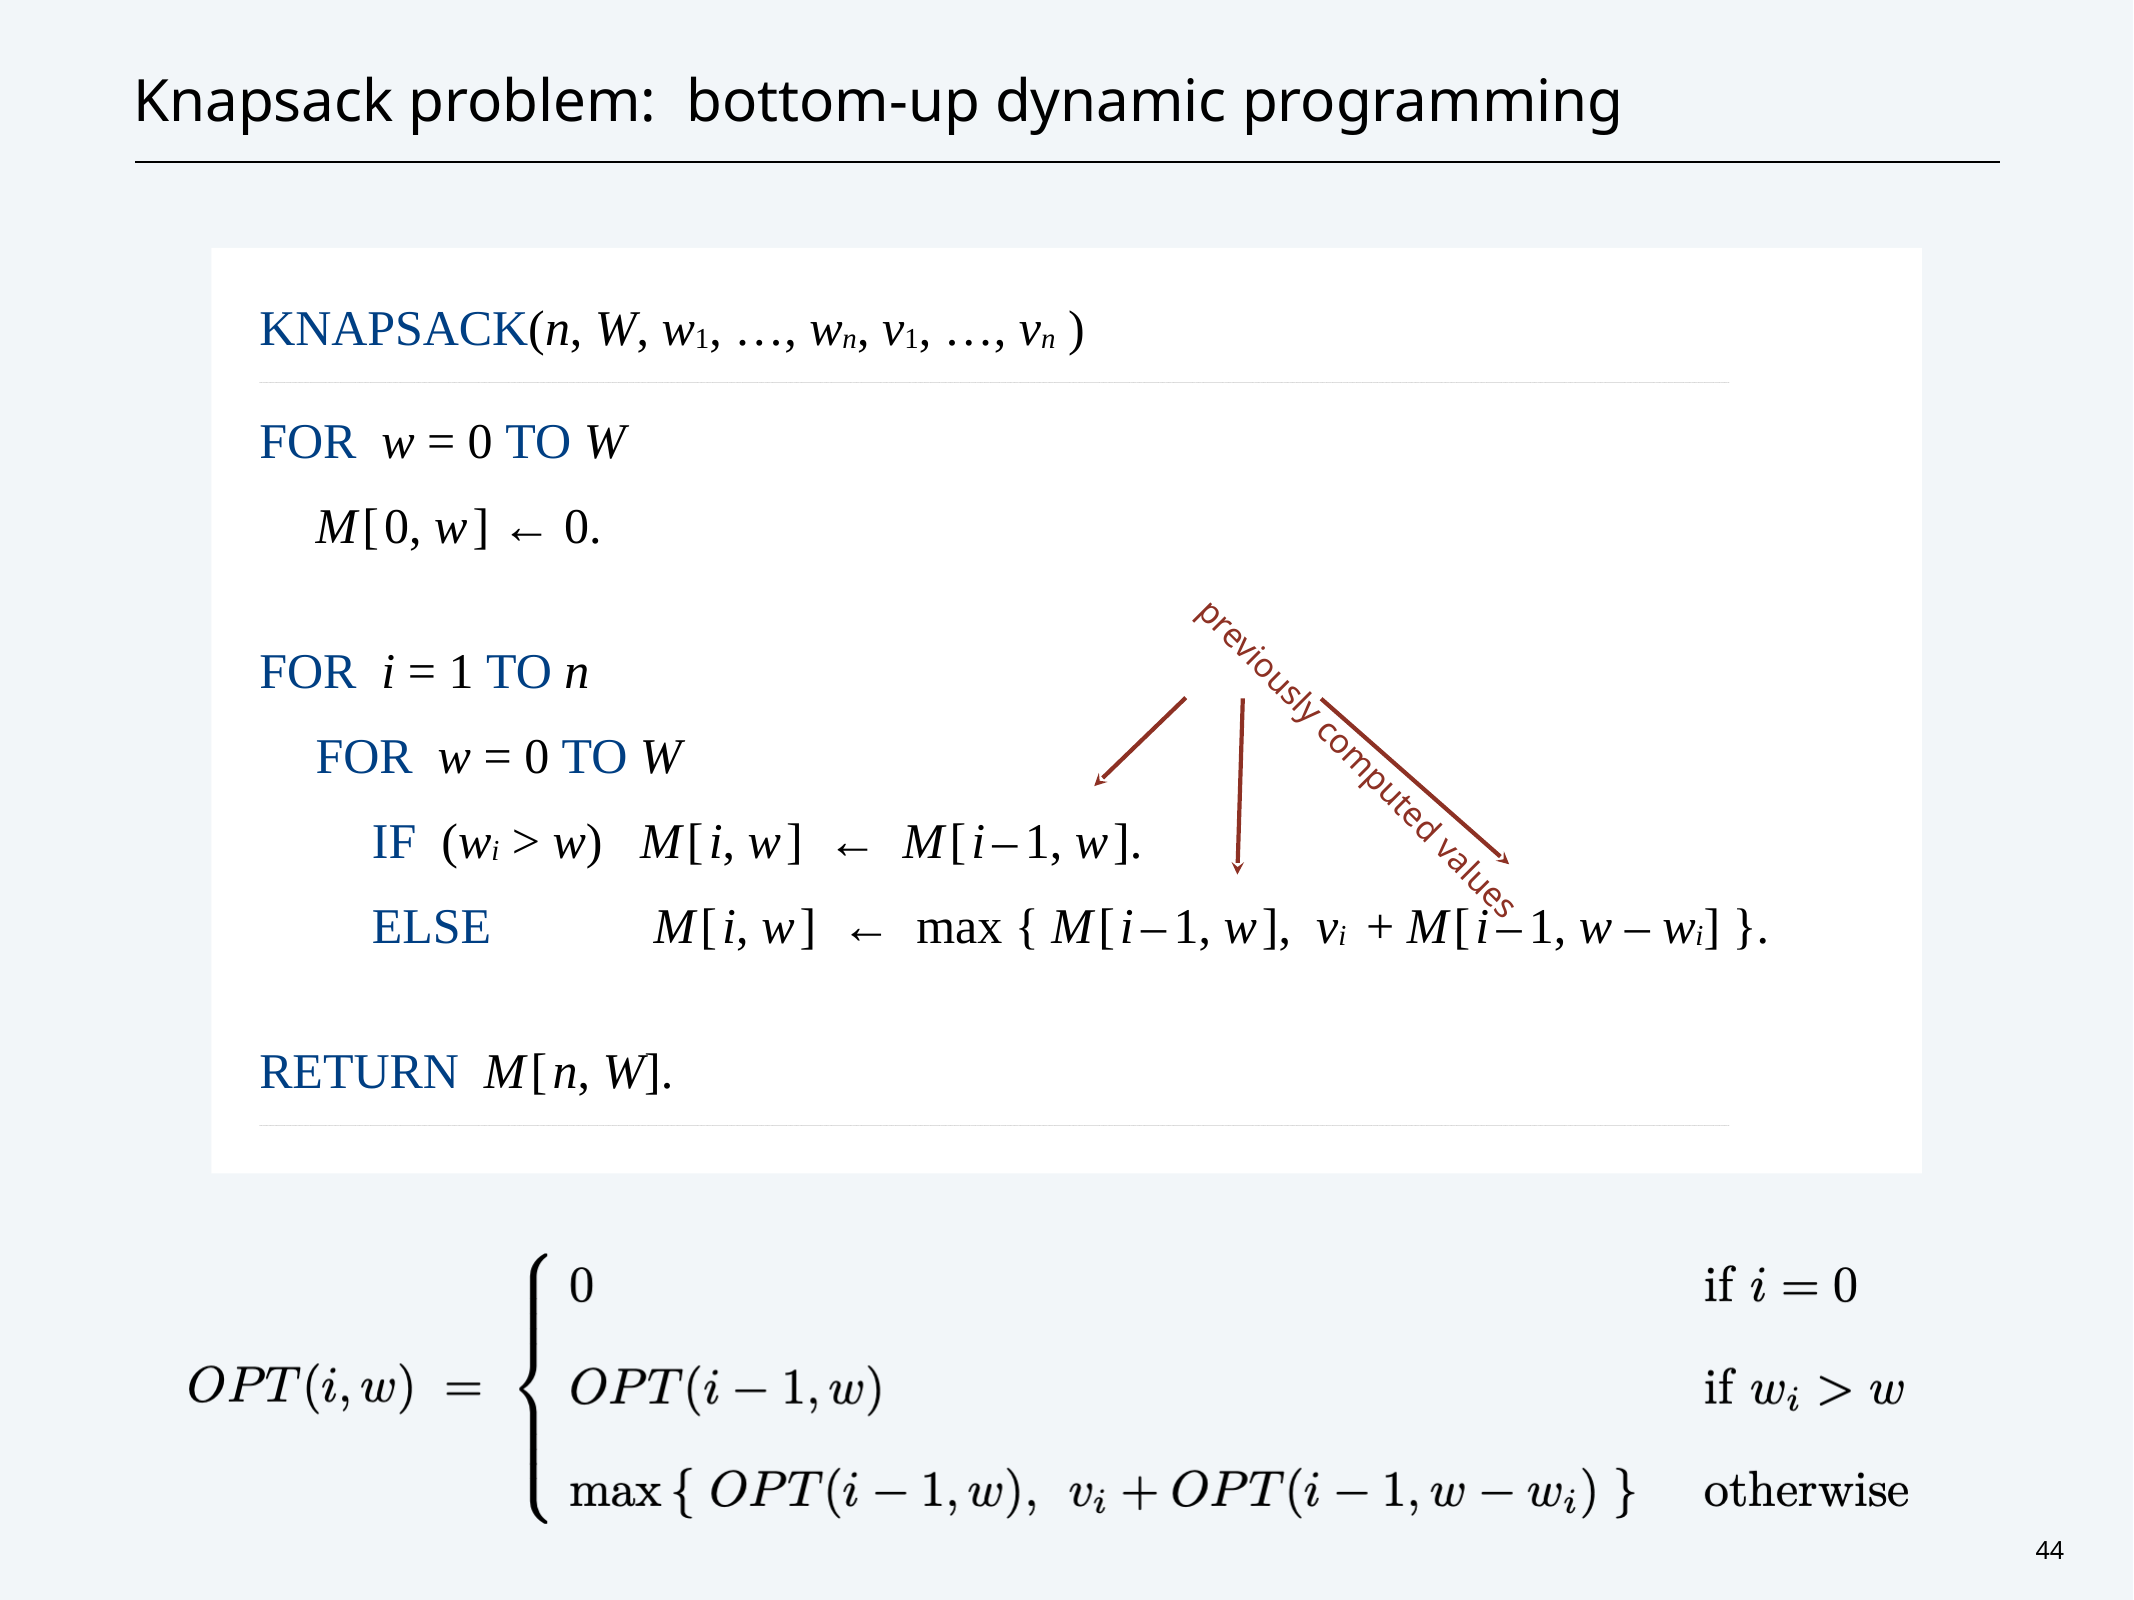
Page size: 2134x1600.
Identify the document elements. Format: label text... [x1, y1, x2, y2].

slide_number 44 [2028, 1532, 2072, 1576]
text_box Knapsack(n, W, w1, …, wn, v1, …, vn ) __________________________________________________________________________________________________________________________________________________________________________________________________________________________________________________________________________________________________________________________________________________________________________________________________________________________________________________________________________________________________________________________________________________________________________________________________________________________________________________________________________________________________________________________________________________________________________________________________________________________________________________________________________________________________________________________________________________________________________________________________________________________________________________________________________________________________________________________________________________________________________________________________________________________________________________________________________________________________________________________________________________________________________________________________________________________________________________________________________________________________________________________________________ For w = 0 to W M[0, w] ← 0. For i = 1 to n For w = 0 to W If (wi > w) M[i, w] ← M[i – 1, w]. Else M[i, w] ← max { M[i – 1, w], vi + M[i – 1, w – wi] }. Return M[n, W]. __________________________________________________________________________________________________________________________________________________________________________________________________________________________________________________________________________________________________________________________________________________________________________________________________________________________________________________________________________________________________________________________________________________________________________________________________________________________________________________________________________________________________________________________________________________________________________________________________________________________________________________________________________________________________________________________________________________________________________________________________________________________________________________________________________________________________________________________________________________________________________________________________________________________________________________________________________________________________________________________________________________________________________________________________________________________________________________________________________________________________________________________________________ [211, 247, 1922, 1174]
picture [189, 1252, 1909, 1524]
title Knapsack problem: bottom-up dynamic programming [132, 0, 2001, 134]
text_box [1093, 628, 1510, 875]
